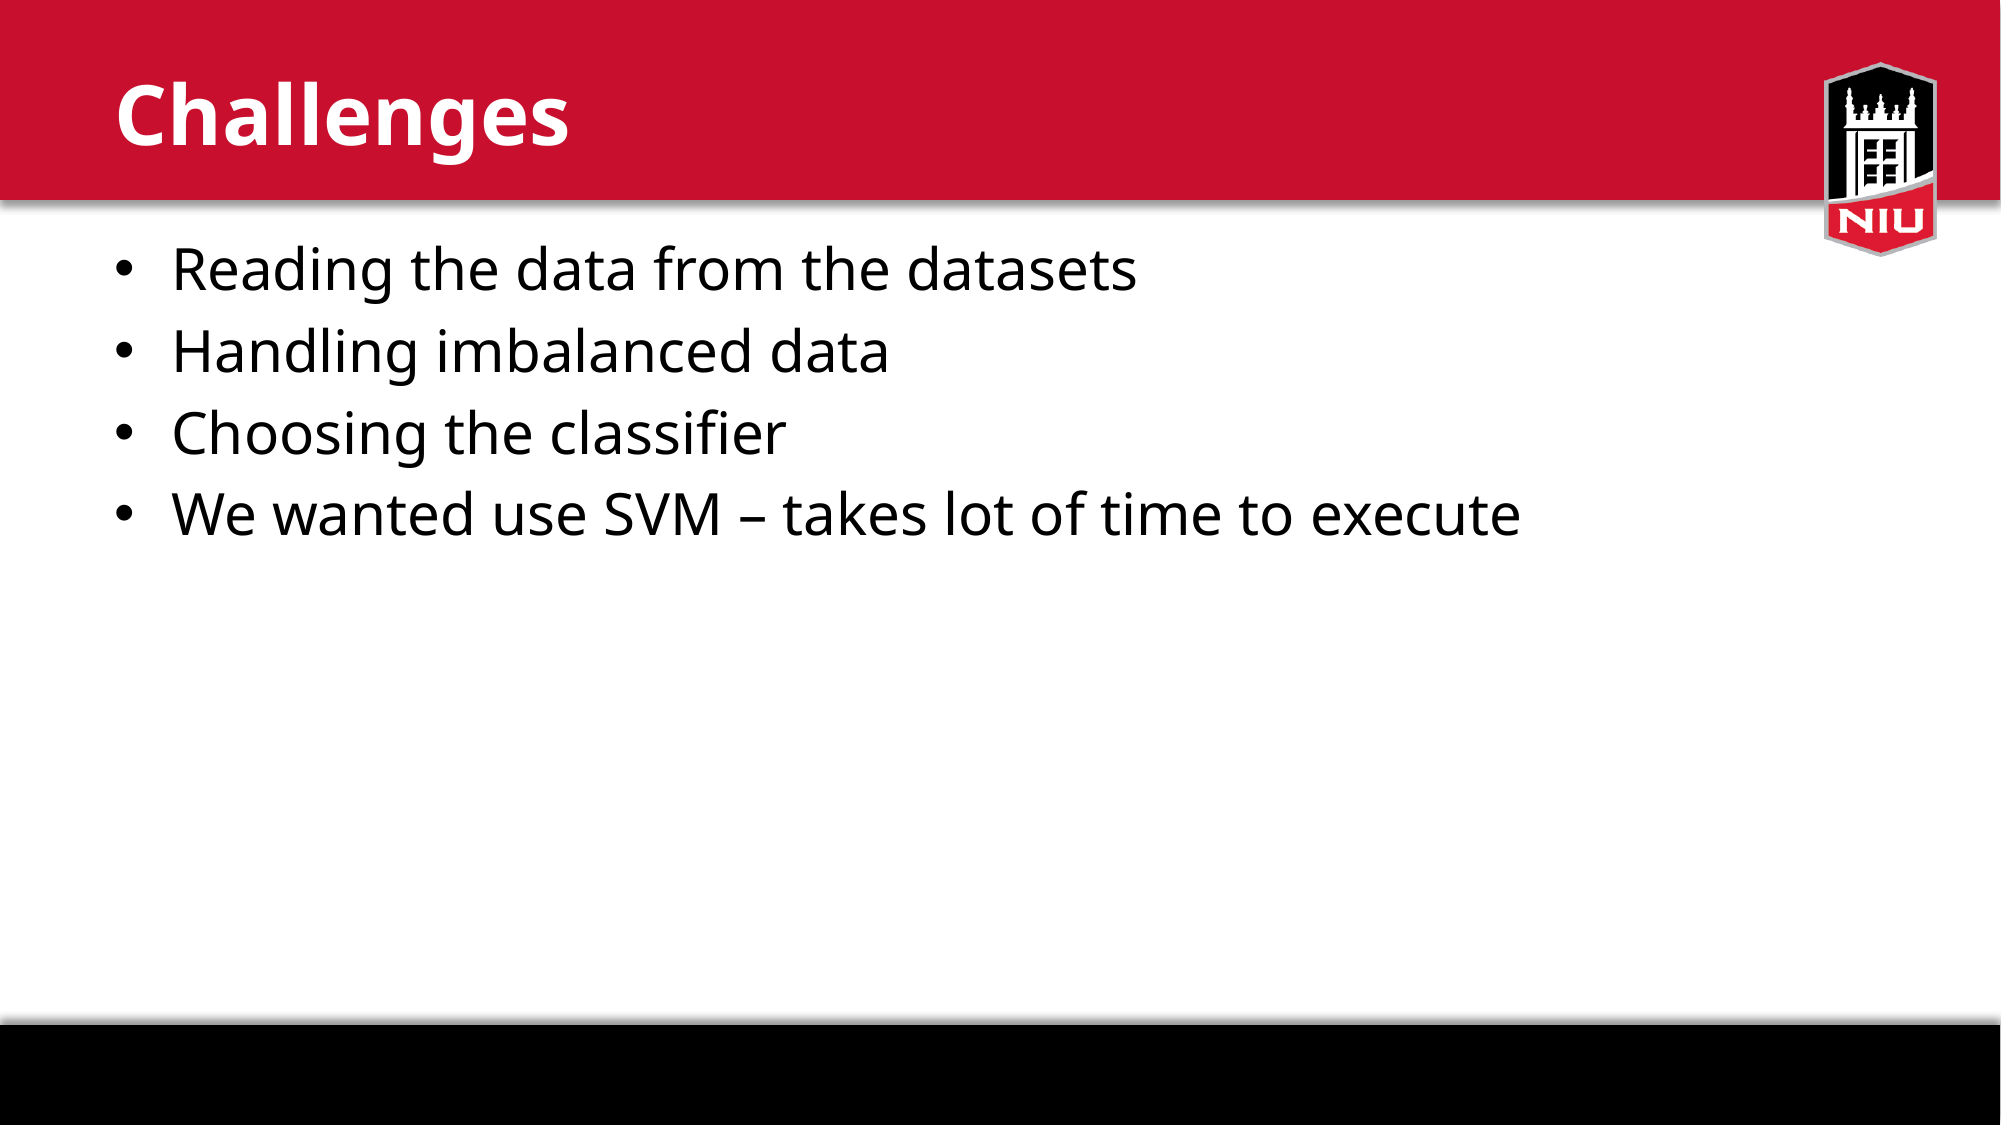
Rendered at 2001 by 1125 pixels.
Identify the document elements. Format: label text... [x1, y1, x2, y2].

list Reading the data from the datasets Handling imbalanced data Choosing the classifier We wanted use SVM – takes lot of time to execute [99, 224, 1817, 988]
title Challenges [99, 24, 1750, 200]
picture [1824, 62, 1937, 257]
